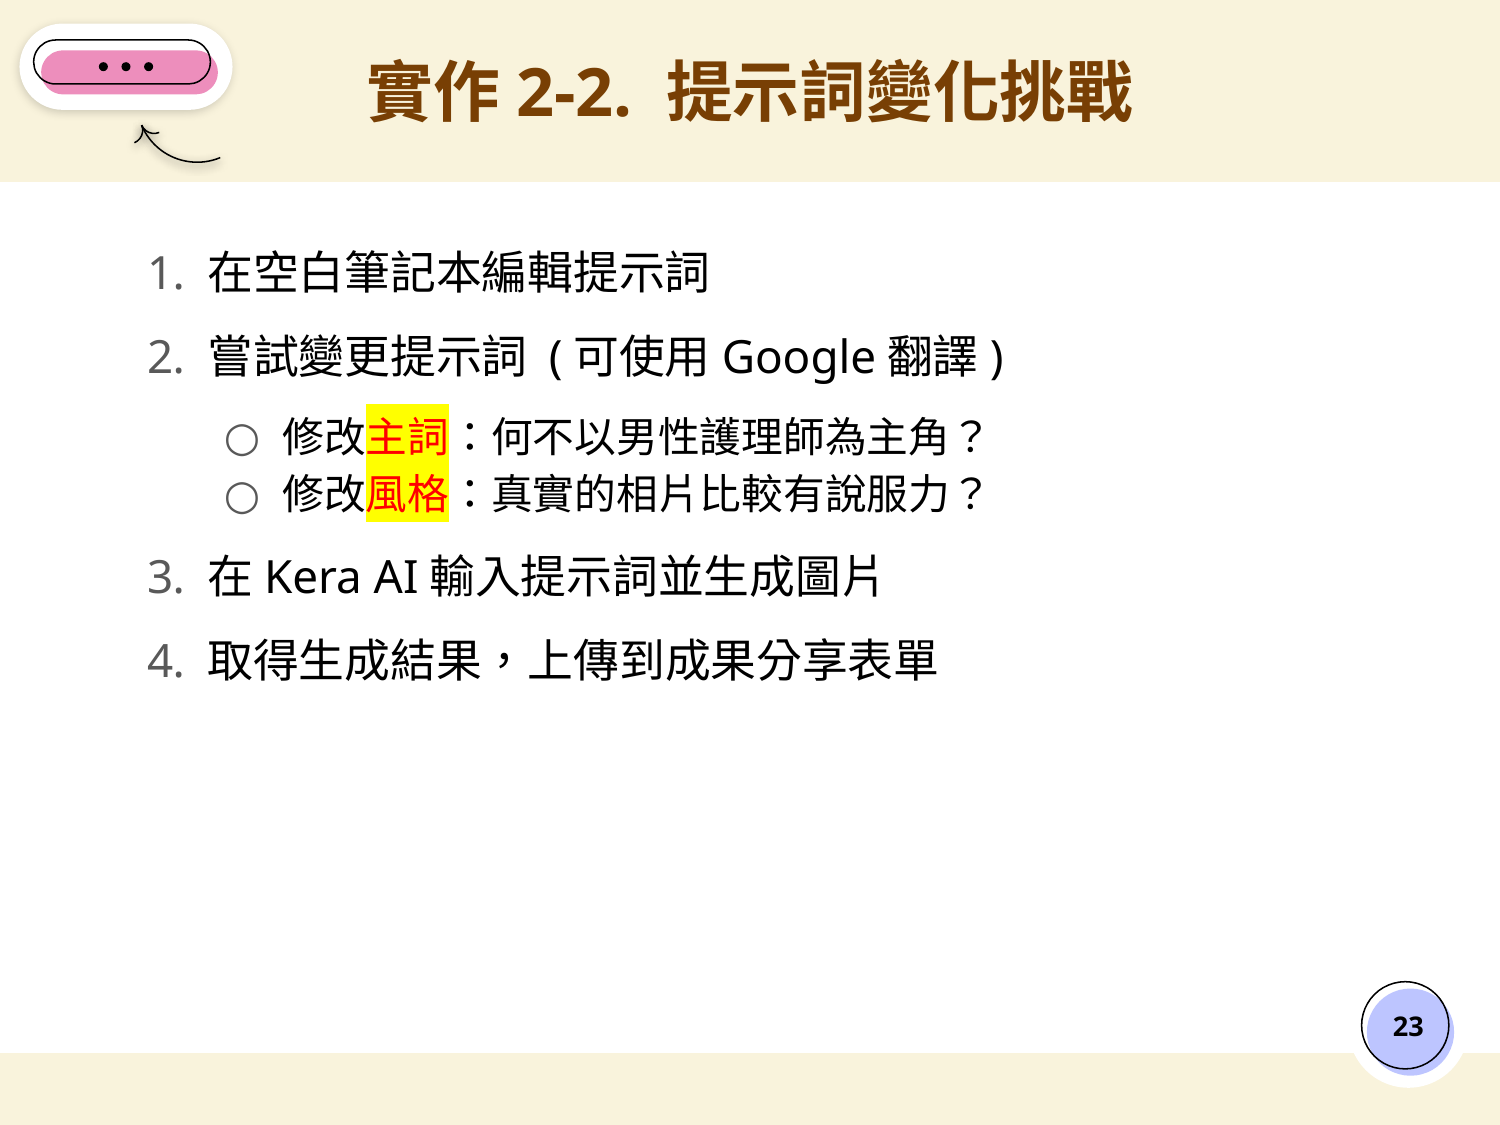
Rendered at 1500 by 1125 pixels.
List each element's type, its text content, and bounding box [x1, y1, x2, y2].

slide_number ‹#› [1363, 984, 1454, 1071]
title 實作2-2. 提示詞變化挑戰 [232, 23, 1268, 171]
list 在空白筆記本編輯提示詞 嘗試變更提示詞 (可使用Google翻譯) 修改主詞：何不以男性護理師為主角？ 修改風格：真實的相片比較有說服力？ 在Kera AI輸入提示詞並生成圖片 取得生成結果，上傳到成果分享表單 [117, 220, 1383, 1001]
